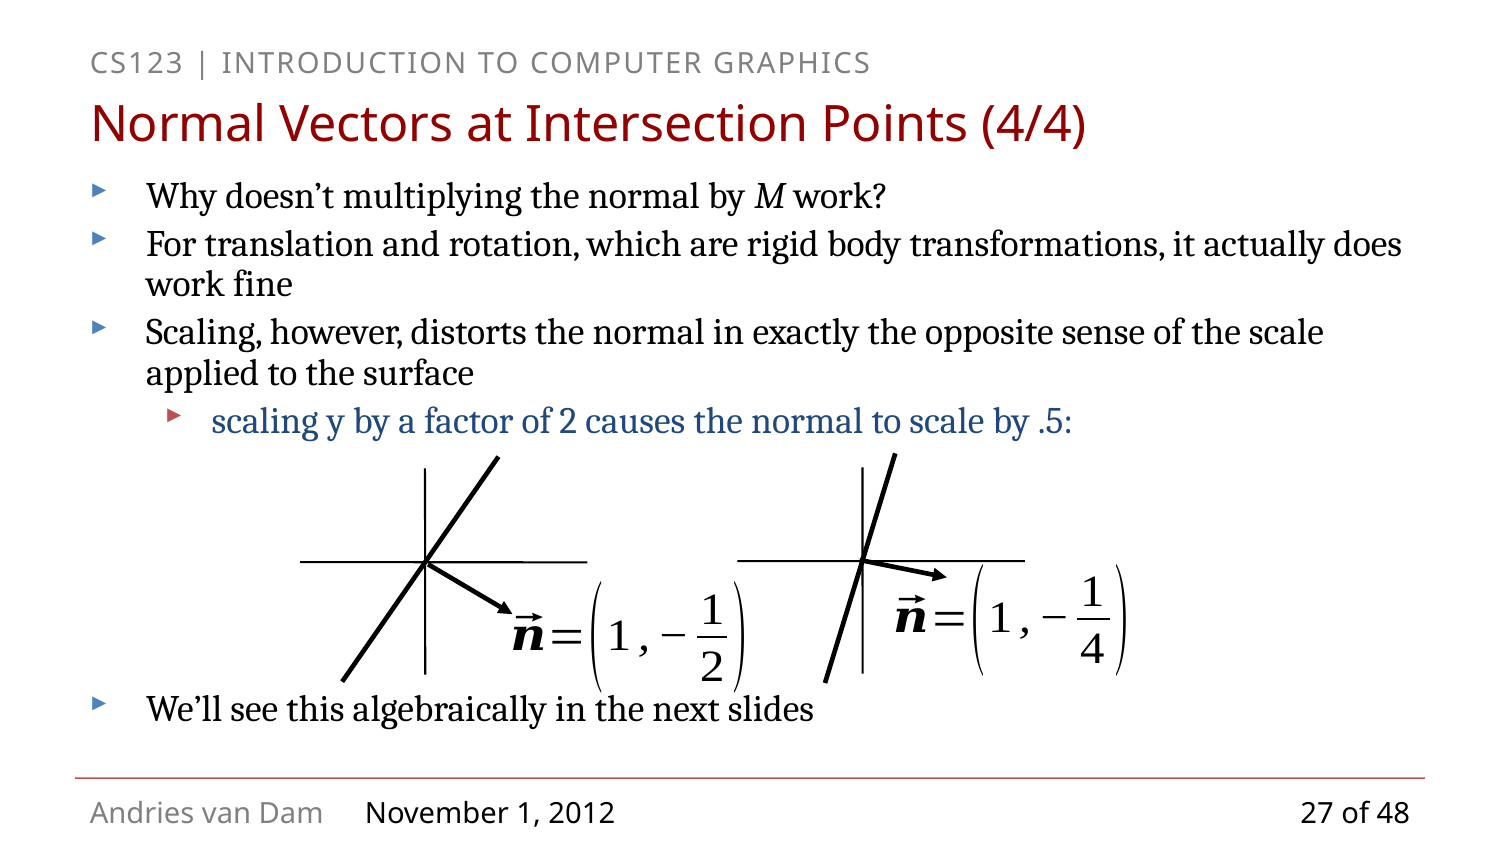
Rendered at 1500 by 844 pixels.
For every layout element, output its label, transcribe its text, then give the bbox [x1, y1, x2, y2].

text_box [299, 433, 1131, 698]
list Why doesn’t multiplying the normal by M work? For translation and rotation, which are rigid body transformations, it actually does work fine Scaling, however, distorts the normal in exactly the opposite sense of the scale applied to the surface scaling y by a factor of 2 causes the normal to scale by .5: We’ll see this algebraically in the next slides [75, 168, 1425, 797]
footer November 1, 2012 [350, 787, 1213, 827]
slide_number 27 of 48 [1224, 787, 1425, 827]
title Normal Vectors at Intersection Points (4/4) [75, 84, 1425, 160]
